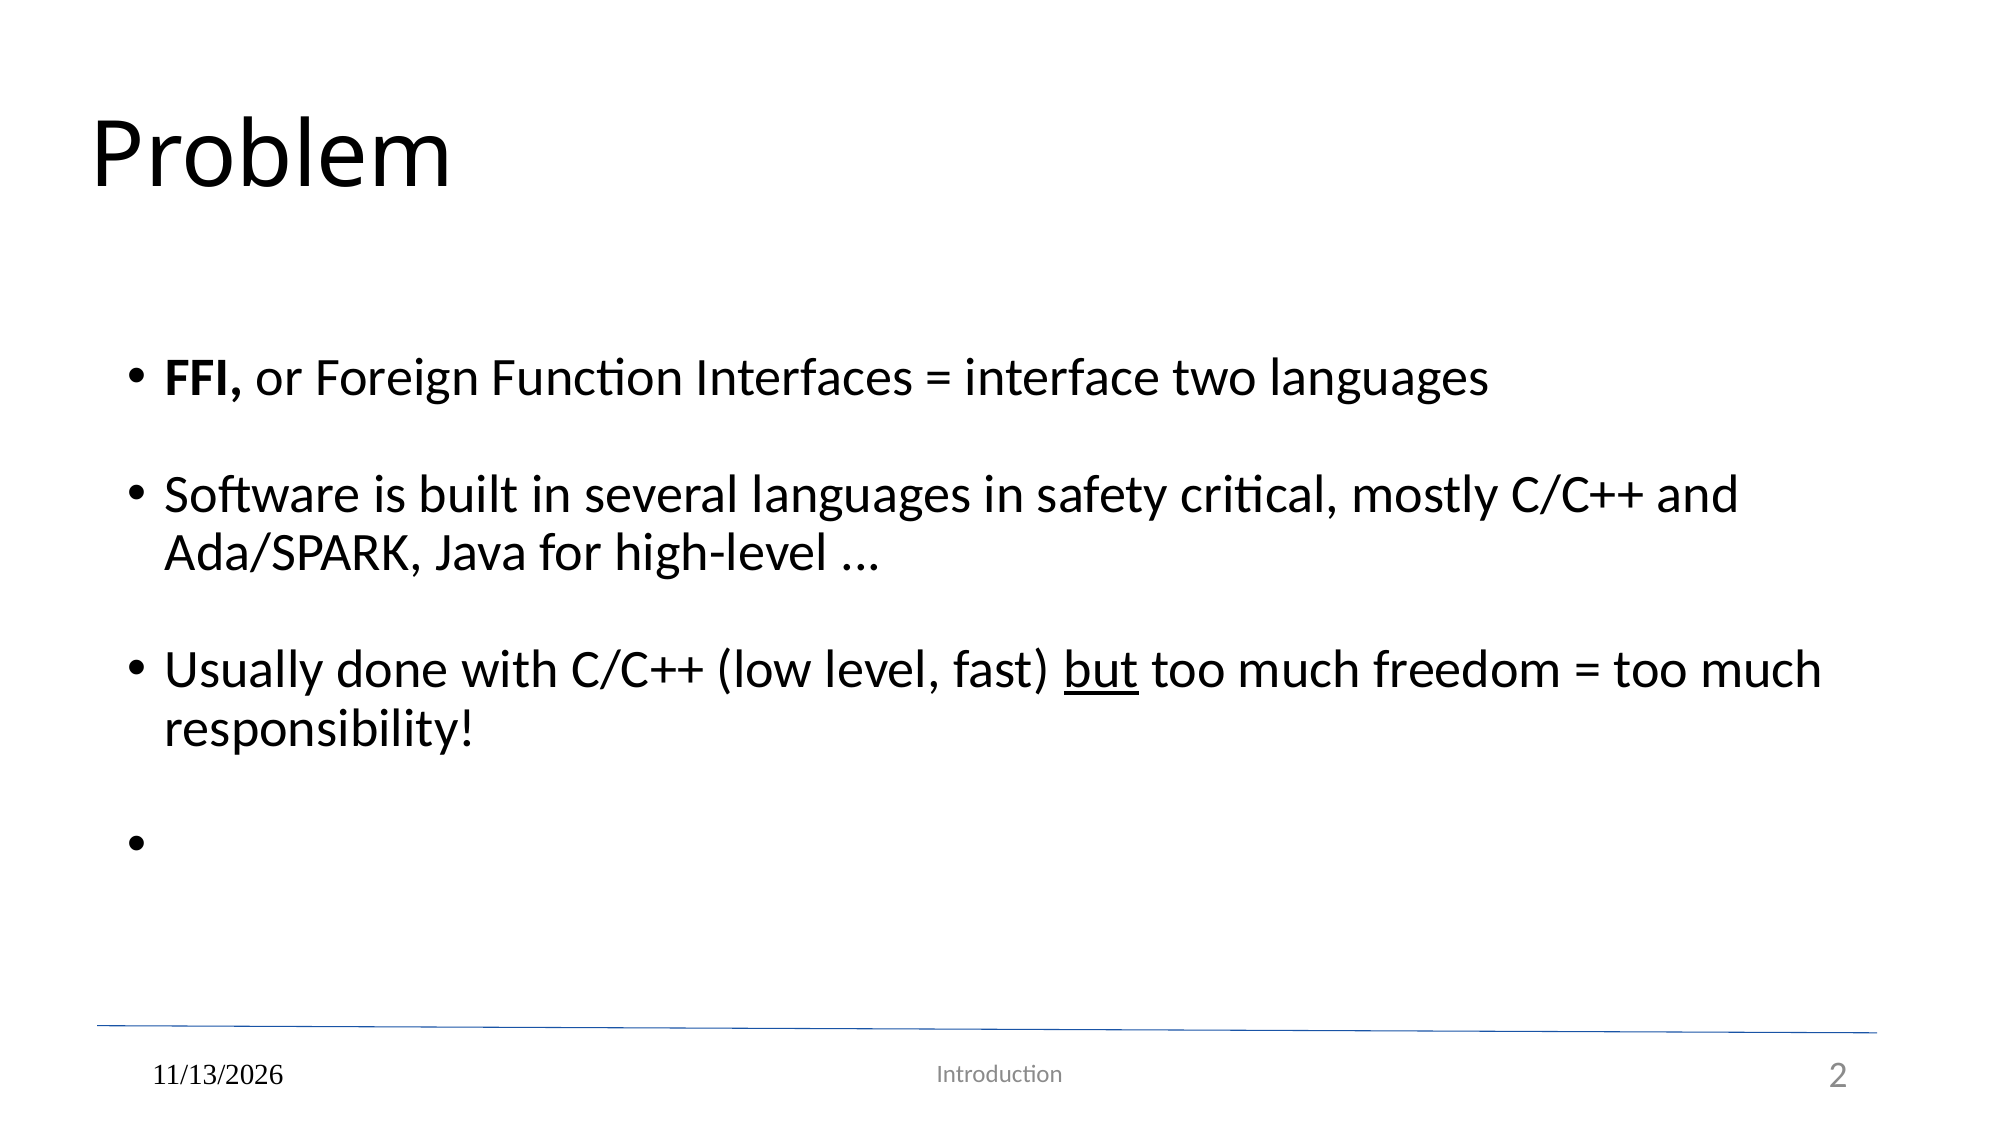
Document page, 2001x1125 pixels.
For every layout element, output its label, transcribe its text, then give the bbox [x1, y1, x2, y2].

text_box Problem [75, 149, 1725, 263]
footer Introduction [662, 1042, 1338, 1103]
list FFI, or Foreign Function Interfaces = interface two languages Software is built in several languages in safety critical, mostly C/C++ and Ada/SPARK, Java for high-level ... Usually done with C/C++ (low level, fast) but too much freedom = too much responsibility! [112, 341, 1875, 713]
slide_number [137, 1042, 588, 1103]
slide_number 2 [1412, 1042, 1863, 1103]
